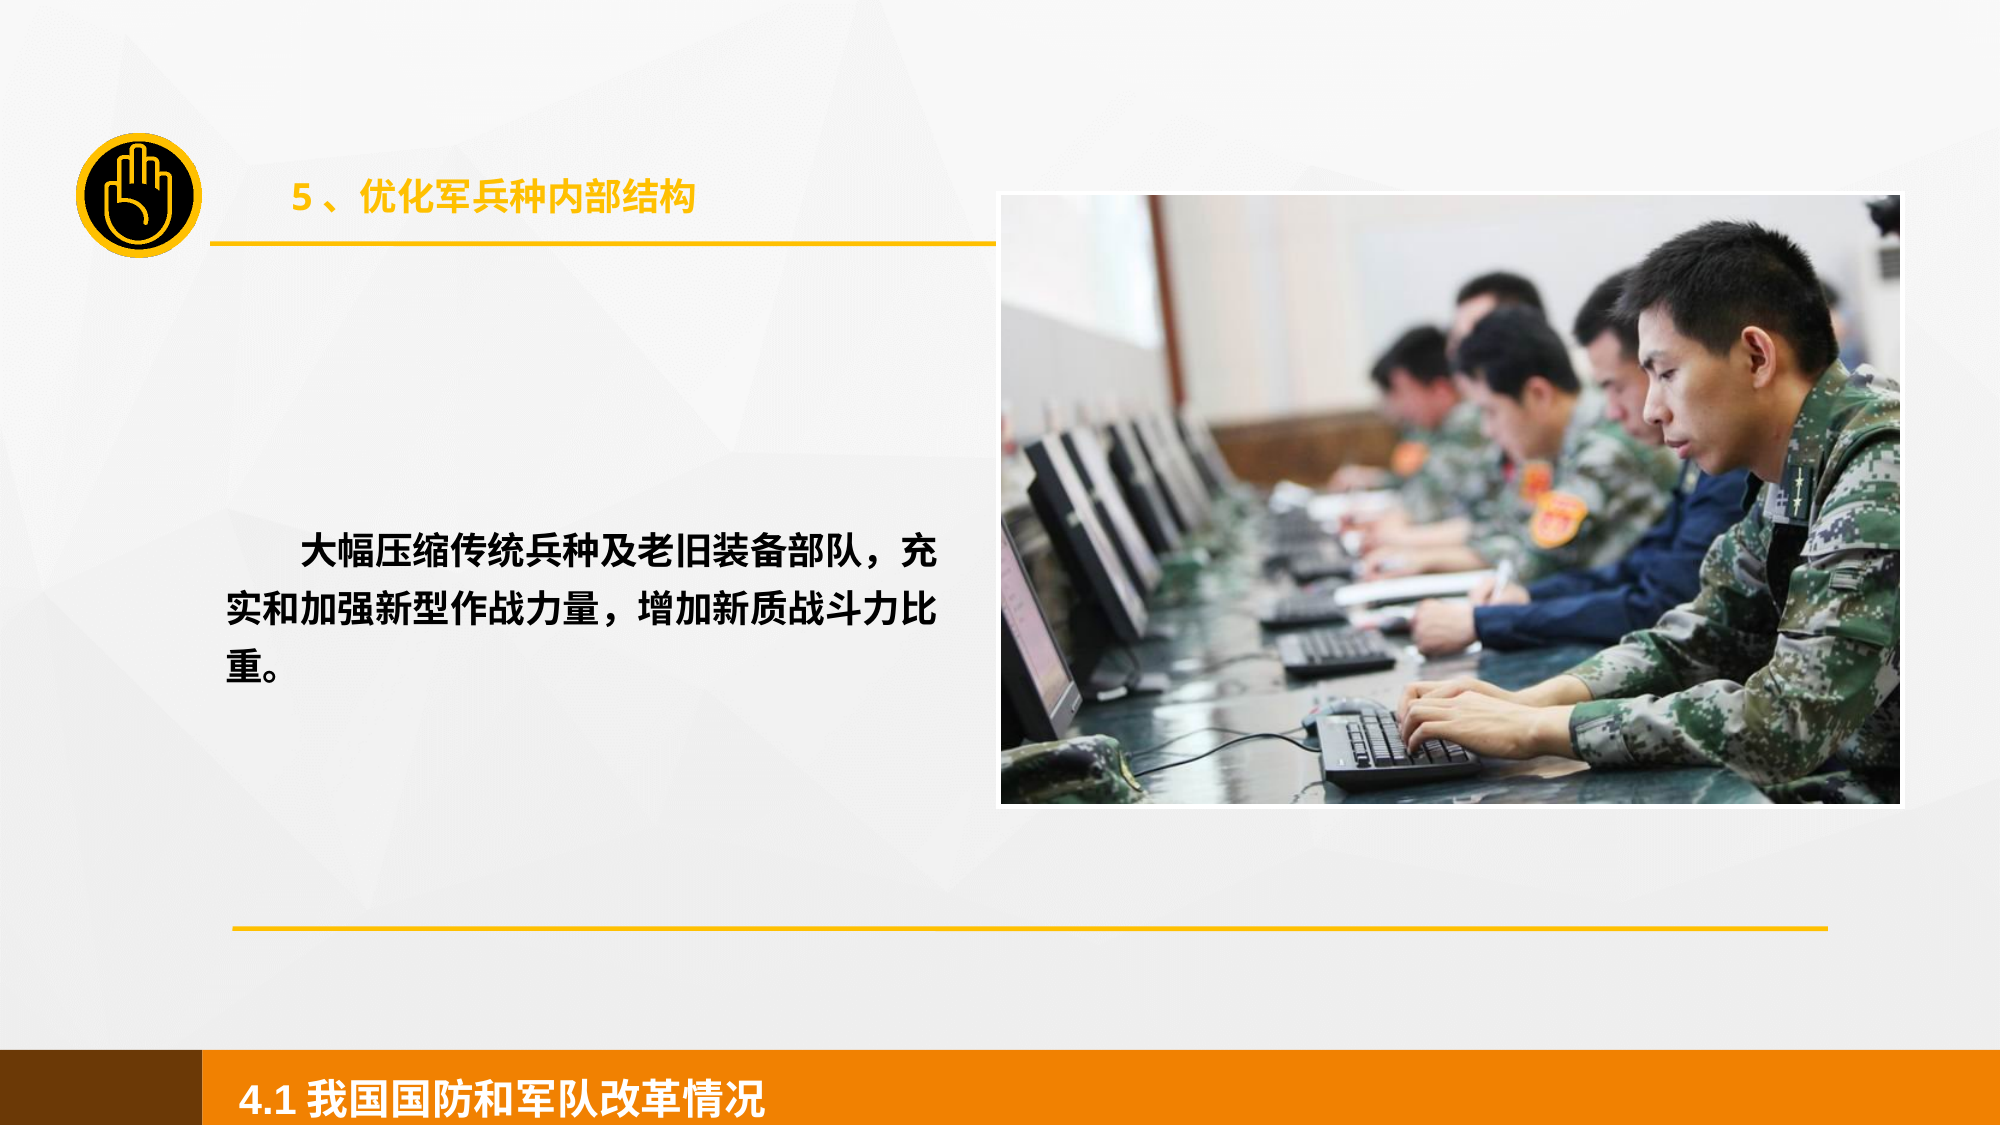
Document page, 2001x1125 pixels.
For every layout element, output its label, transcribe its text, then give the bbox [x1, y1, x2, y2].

text_box 4.1我国国防和军队改革情况 [224, 1050, 1237, 1125]
picture [76, 133, 202, 258]
text_box 大幅压缩传统兵种及老旧装备部队，充实和加强新型作战力量，增加新质战斗力比重。 [210, 506, 967, 696]
text_box 5、优化军兵种内部结构 [202, 165, 993, 225]
picture [1000, 195, 1901, 805]
